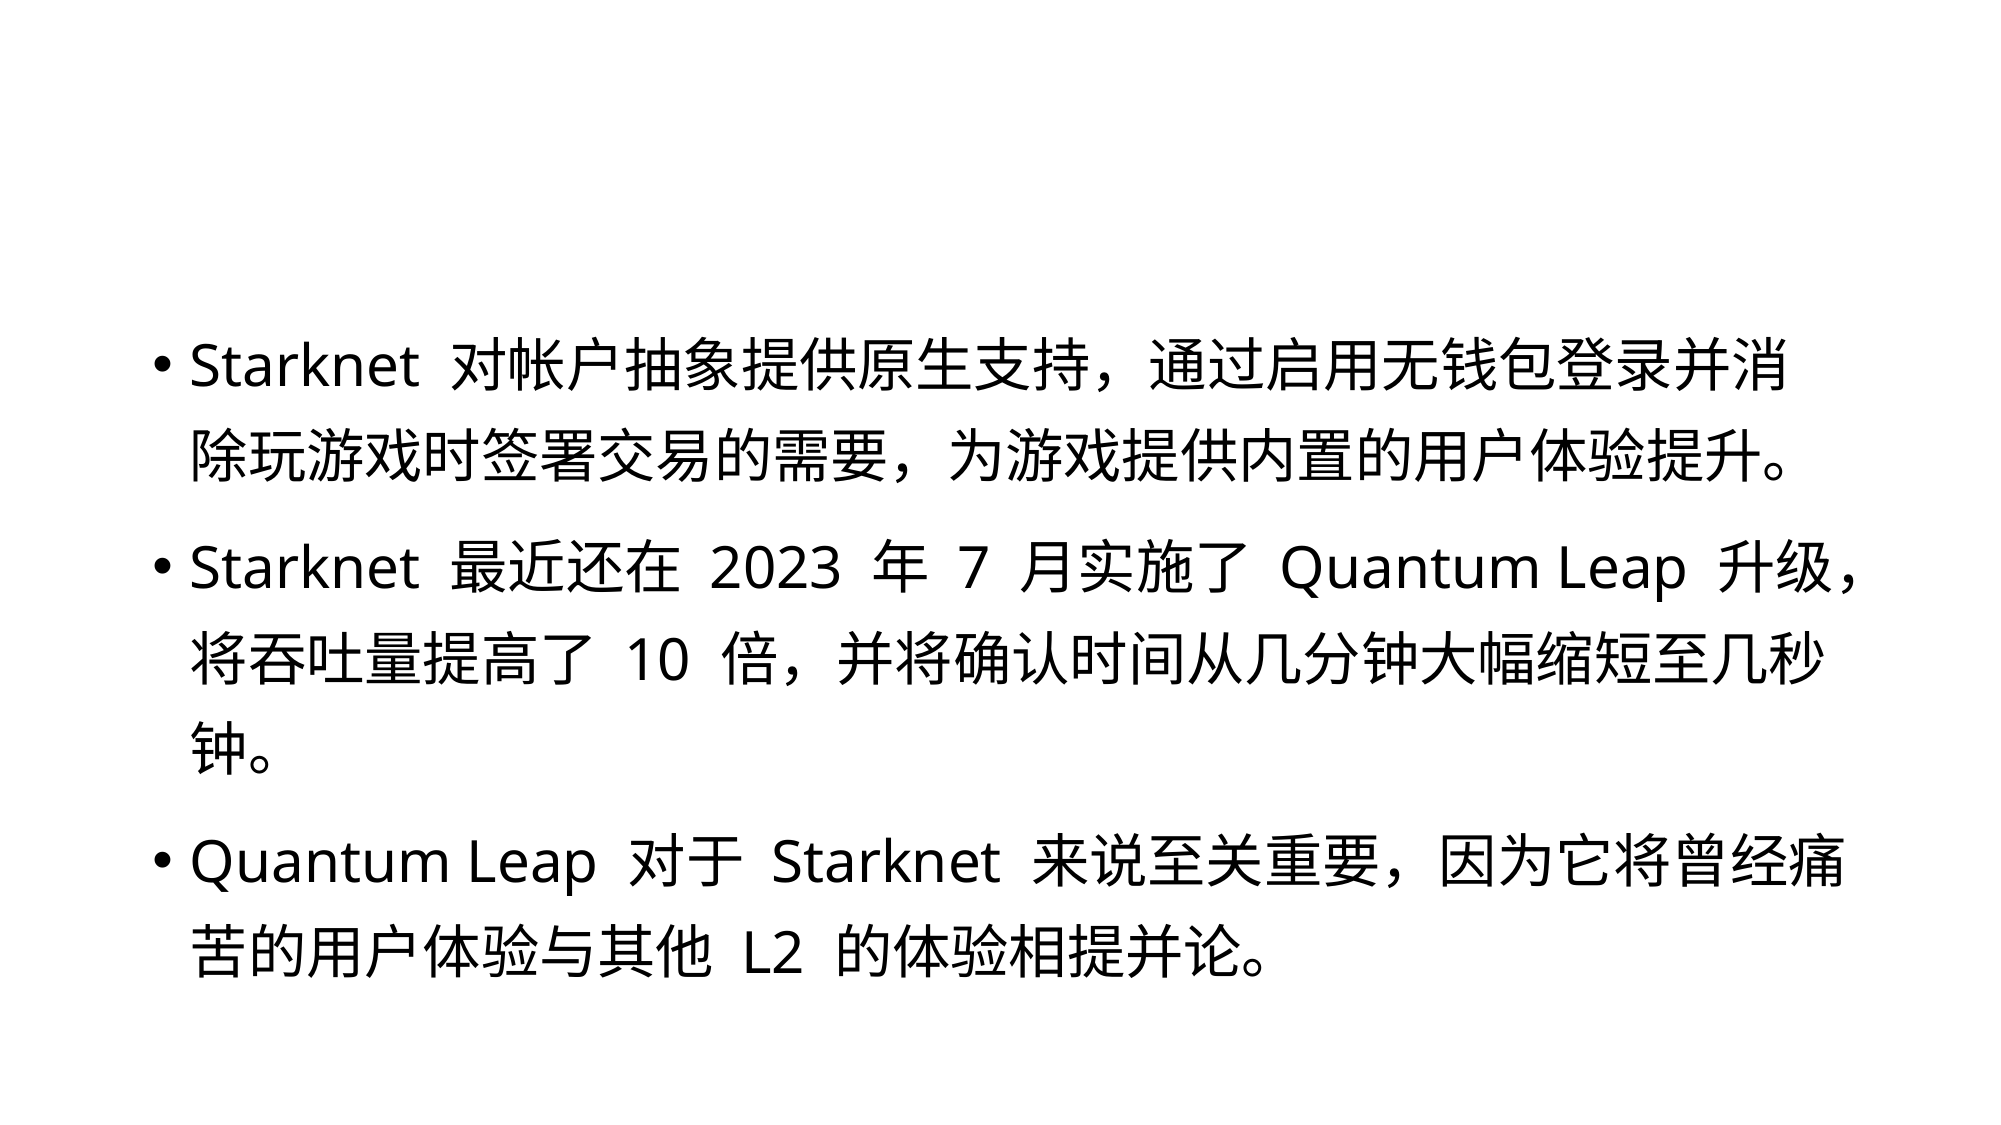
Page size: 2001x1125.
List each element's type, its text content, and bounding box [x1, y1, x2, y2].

list Starknet 对帐户抽象提供原生支持，通过启用无钱包登录并消除玩游戏时签署交易的需要，为游戏提供内置的用户体验提升。 Starknet 最近还在 2023 年 7 月实施了 Quantum Leap 升级，将吞吐量提高了 10 倍，并将确认时间从几分钟大幅缩短至几秒钟。 Quantum Leap 对于 Starknet 来说至关重要，因为它将曾经痛苦的用户体验与其他 L2 的体验相提并论。 [137, 299, 1863, 1014]
